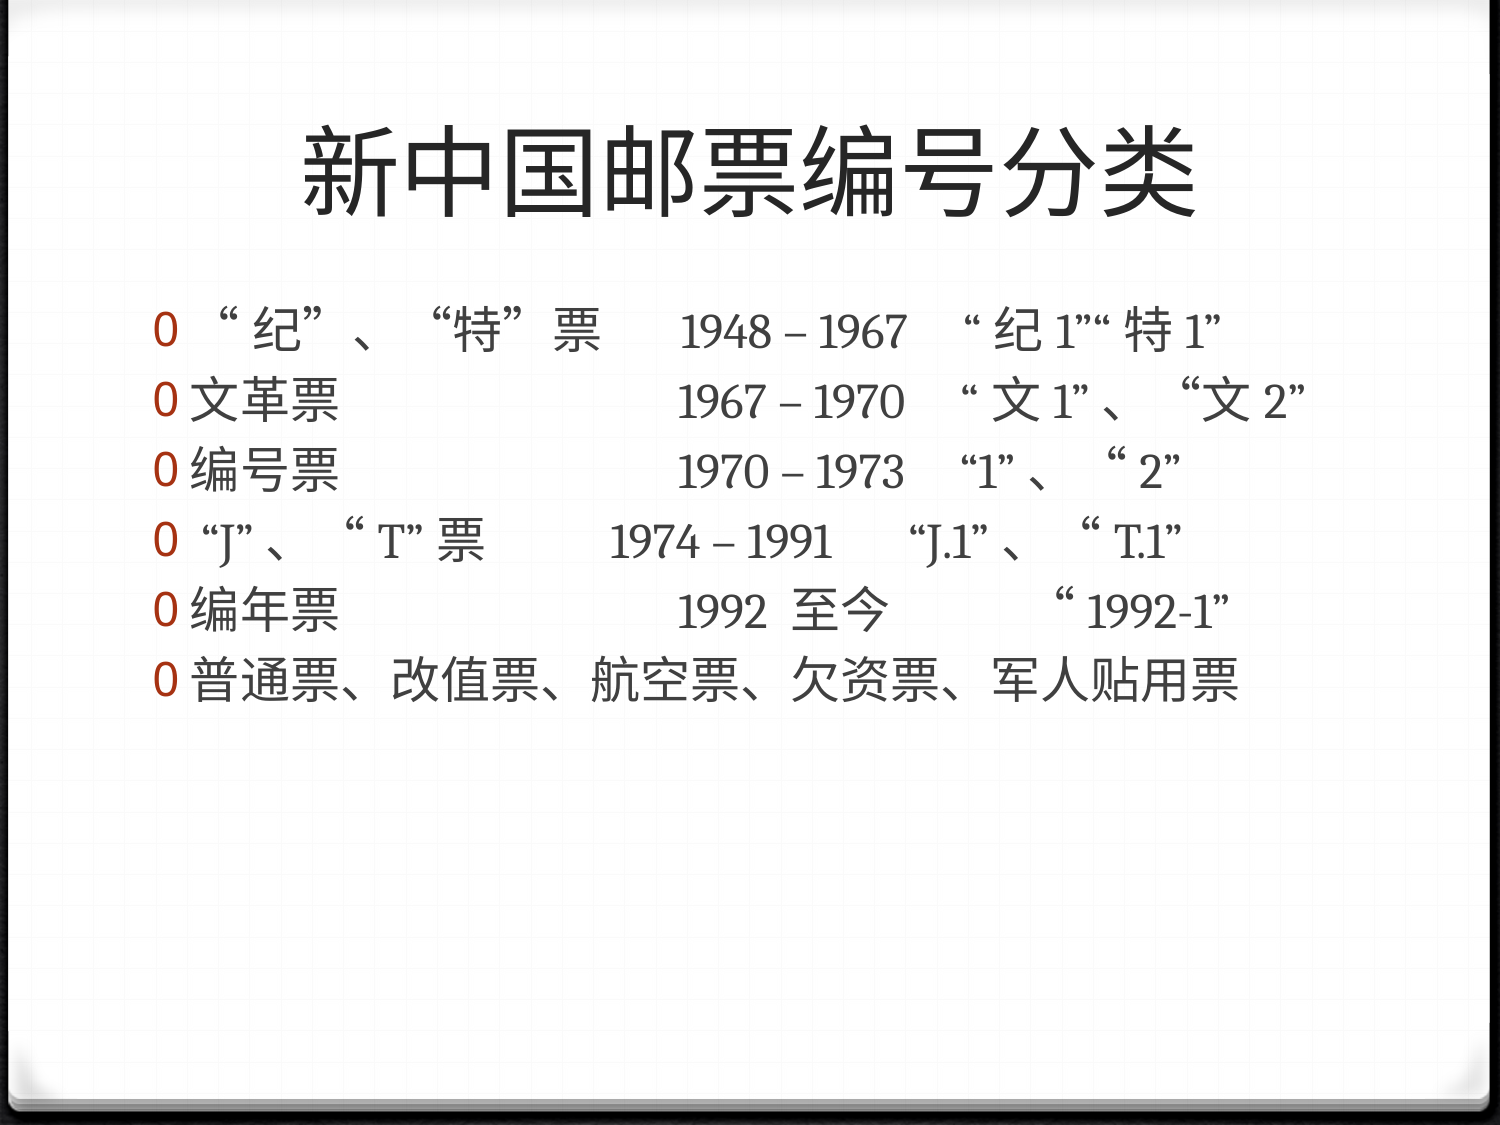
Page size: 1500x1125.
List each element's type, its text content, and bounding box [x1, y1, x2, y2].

list “纪”、“特”票 1948 – 1967 “纪1”“特1” 文革票 1967 – 1970 “文1”、“文2” 编号票 1970 – 1973 “1”、“2” “J”、“T”票 1974 – 1991 “J.1”、“T.1” 编年票 1992 至今 “1992-1” 普通票、改值票、航空票、欠资票、军人贴用票 [137, 290, 1363, 983]
picture [0, 0, 1500, 1125]
title 新中国邮票编号分类 [90, 71, 1410, 268]
